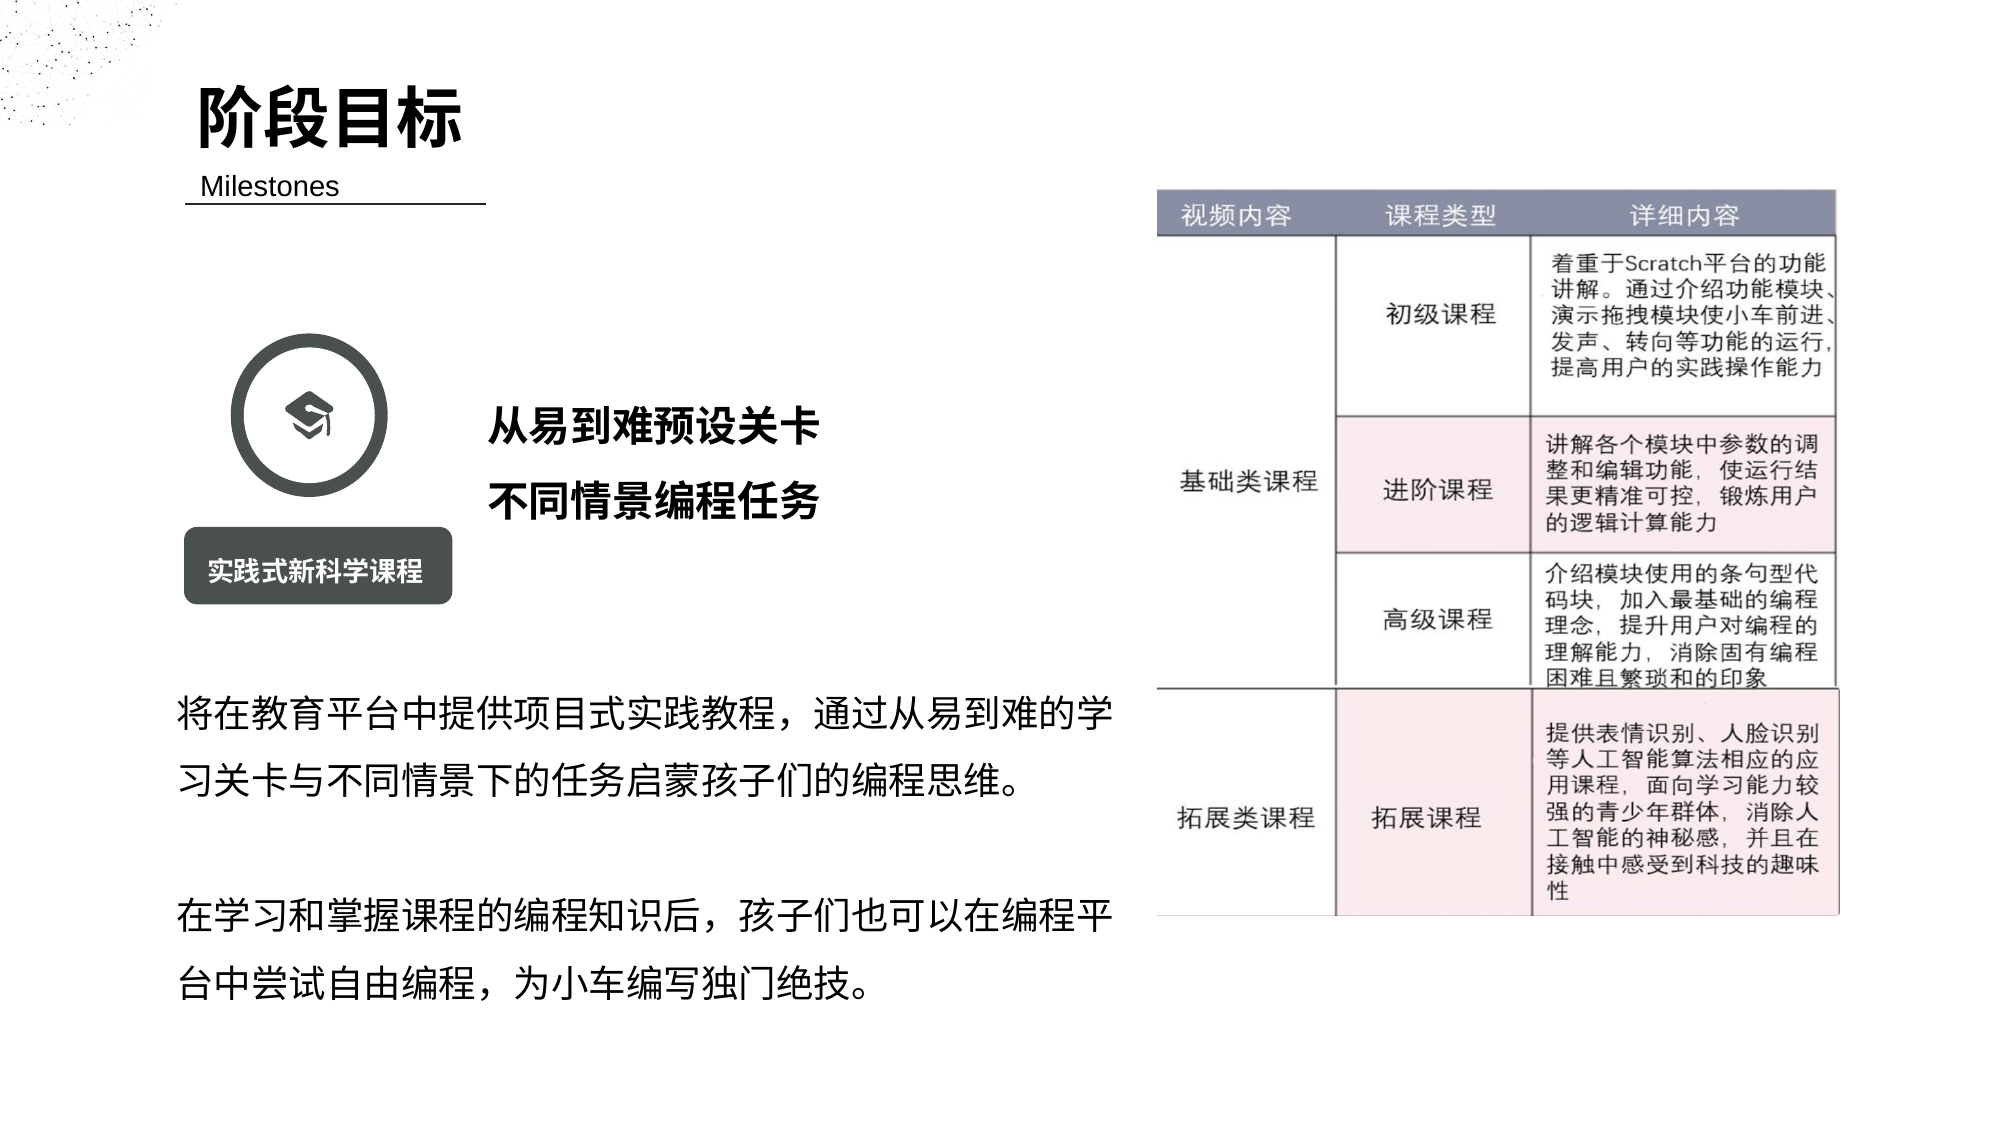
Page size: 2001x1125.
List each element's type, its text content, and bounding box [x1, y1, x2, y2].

picture [0, 0, 186, 139]
picture [1157, 189, 1840, 916]
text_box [185, 70, 875, 207]
text_box 将在教育平台中提供项目式实践教程，通过从易到难的学习关卡与不同情景下的任务启蒙孩子们的编程思维。 在学习和掌握课程的编程知识后，孩子们也可以在编程平台中尝试自由编程，为小车编写独门绝技。 [161, 659, 1134, 1013]
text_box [184, 333, 843, 605]
